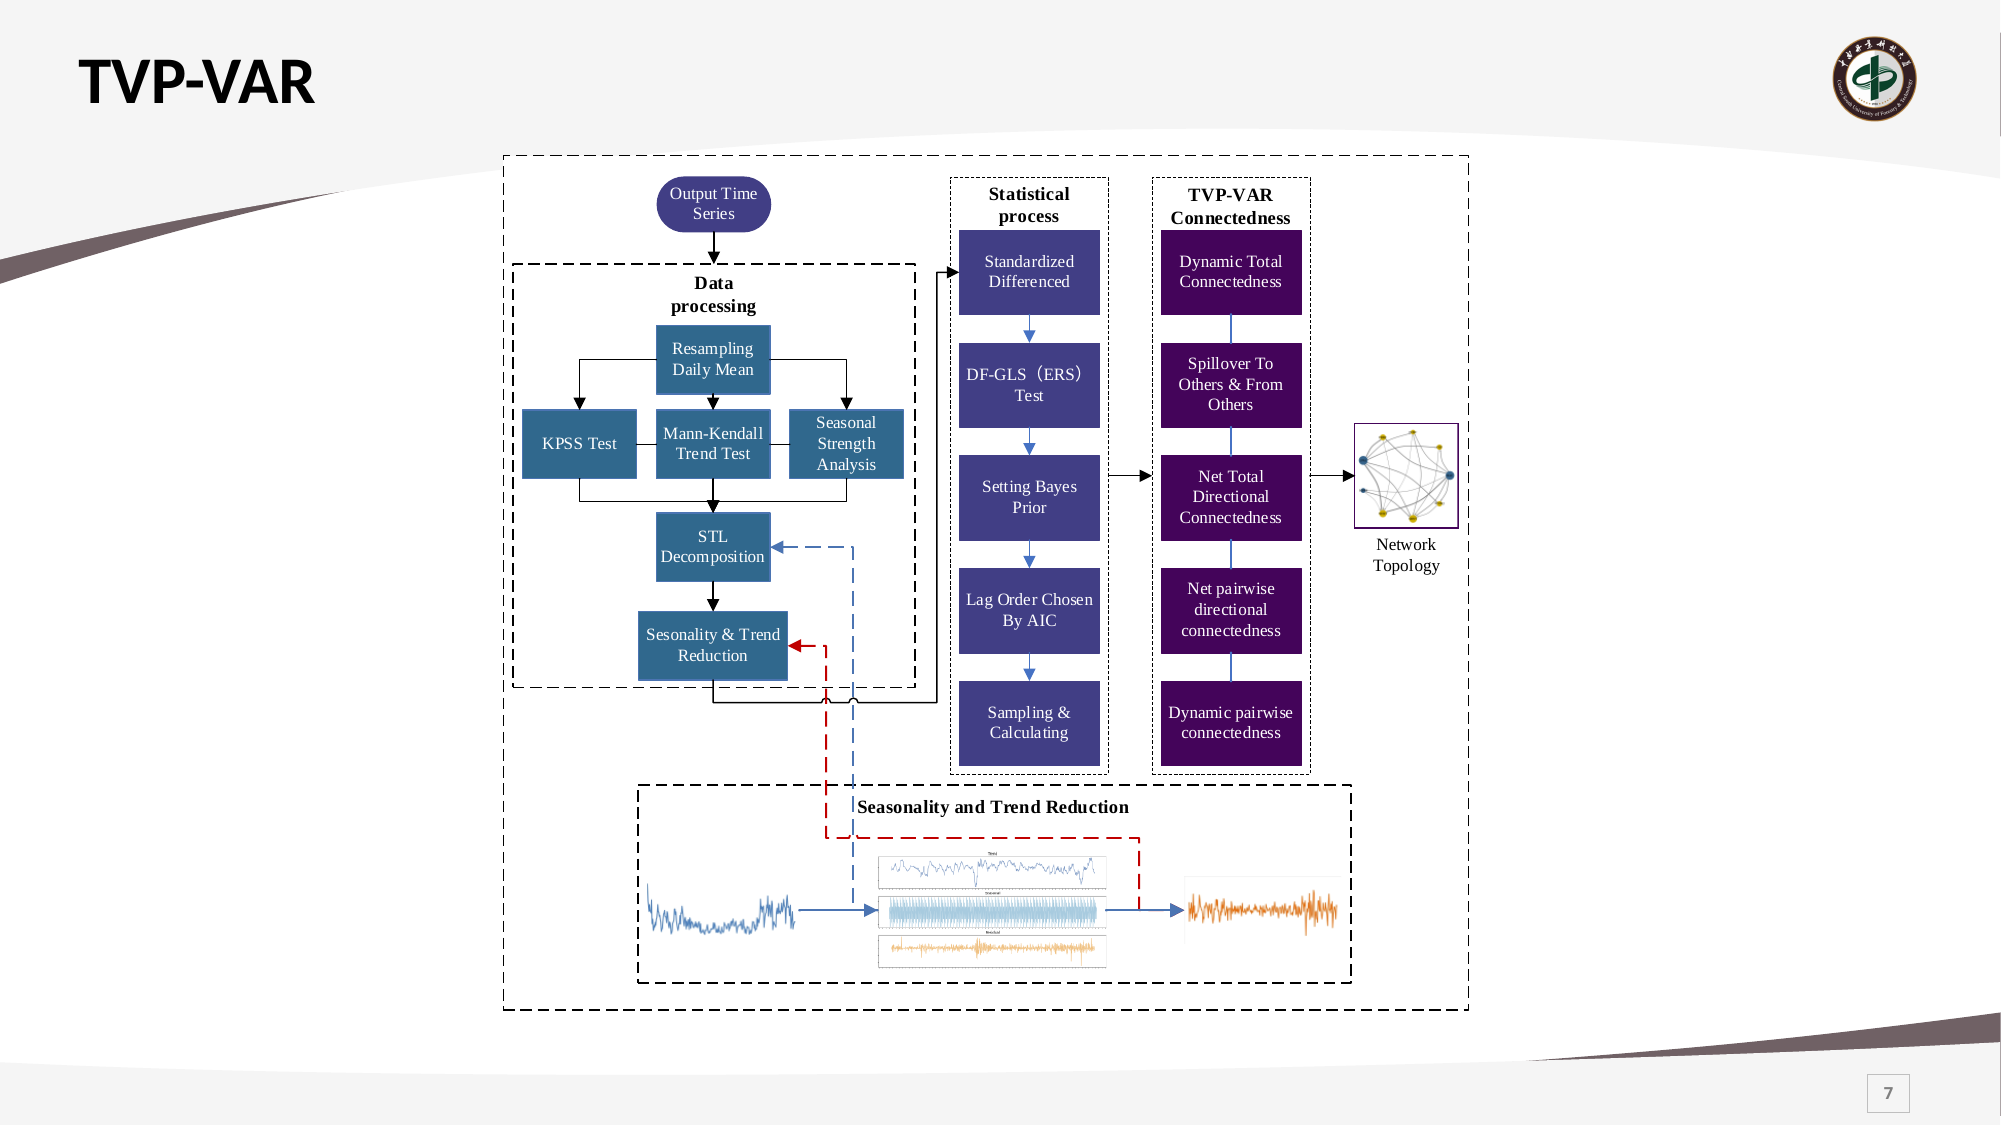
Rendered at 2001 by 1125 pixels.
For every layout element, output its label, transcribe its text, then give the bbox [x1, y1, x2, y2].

text_box TVP-VAR [63, 29, 1879, 124]
picture [1879, 35, 1918, 123]
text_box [499, 152, 1470, 1012]
